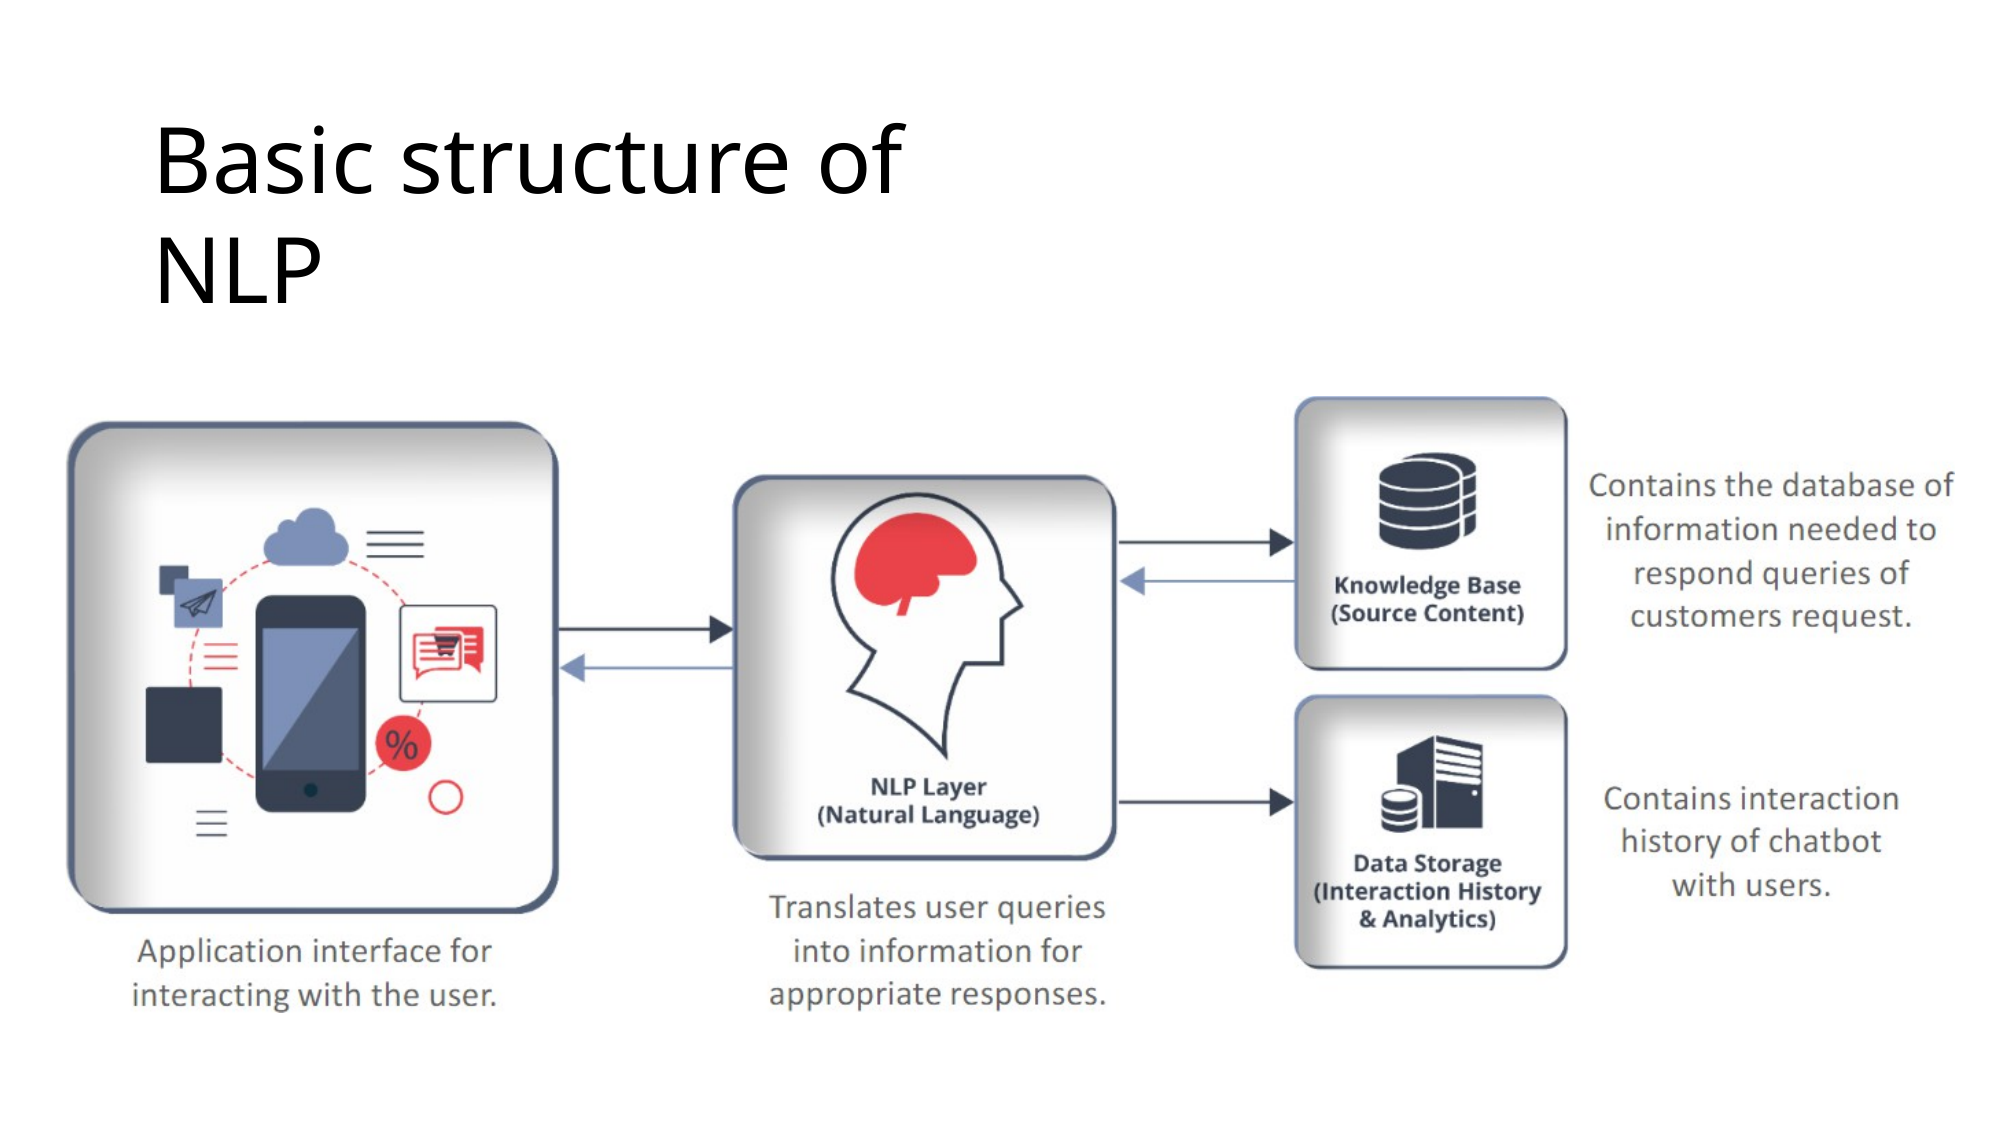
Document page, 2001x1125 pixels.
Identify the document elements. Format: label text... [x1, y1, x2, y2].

picture [65, 396, 1955, 1013]
title Basic structure of NLP [150, 87, 959, 323]
